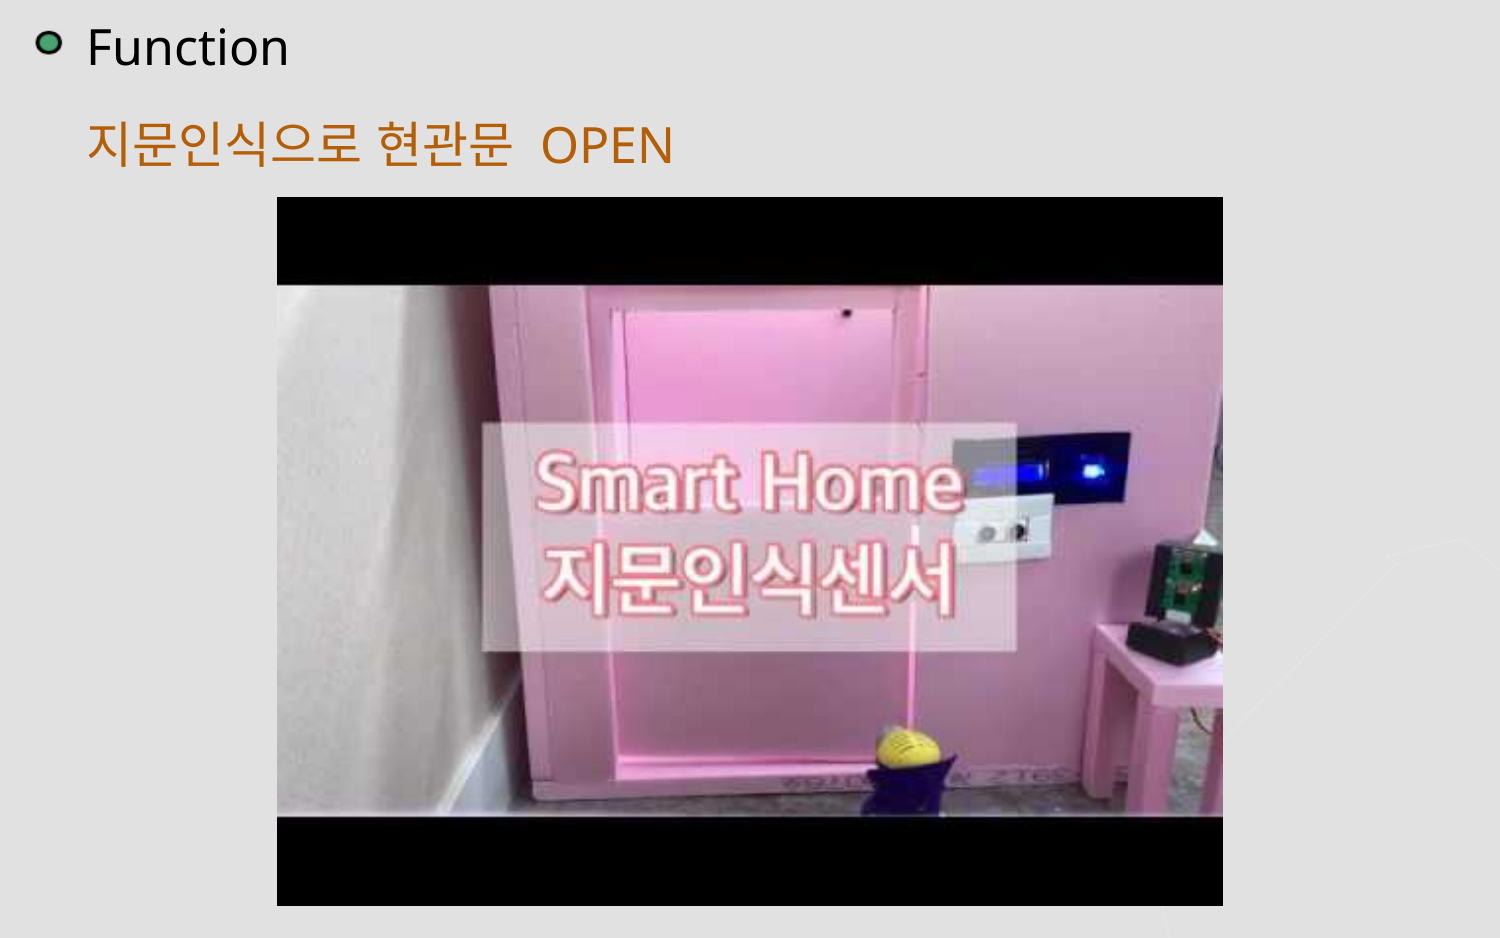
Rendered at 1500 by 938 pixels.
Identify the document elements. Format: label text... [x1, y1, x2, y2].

text_box 지문인식으로 현관문 OPEN [71, 98, 1012, 200]
title Function [71, 0, 1470, 101]
picture [0, 0, 1500, 938]
